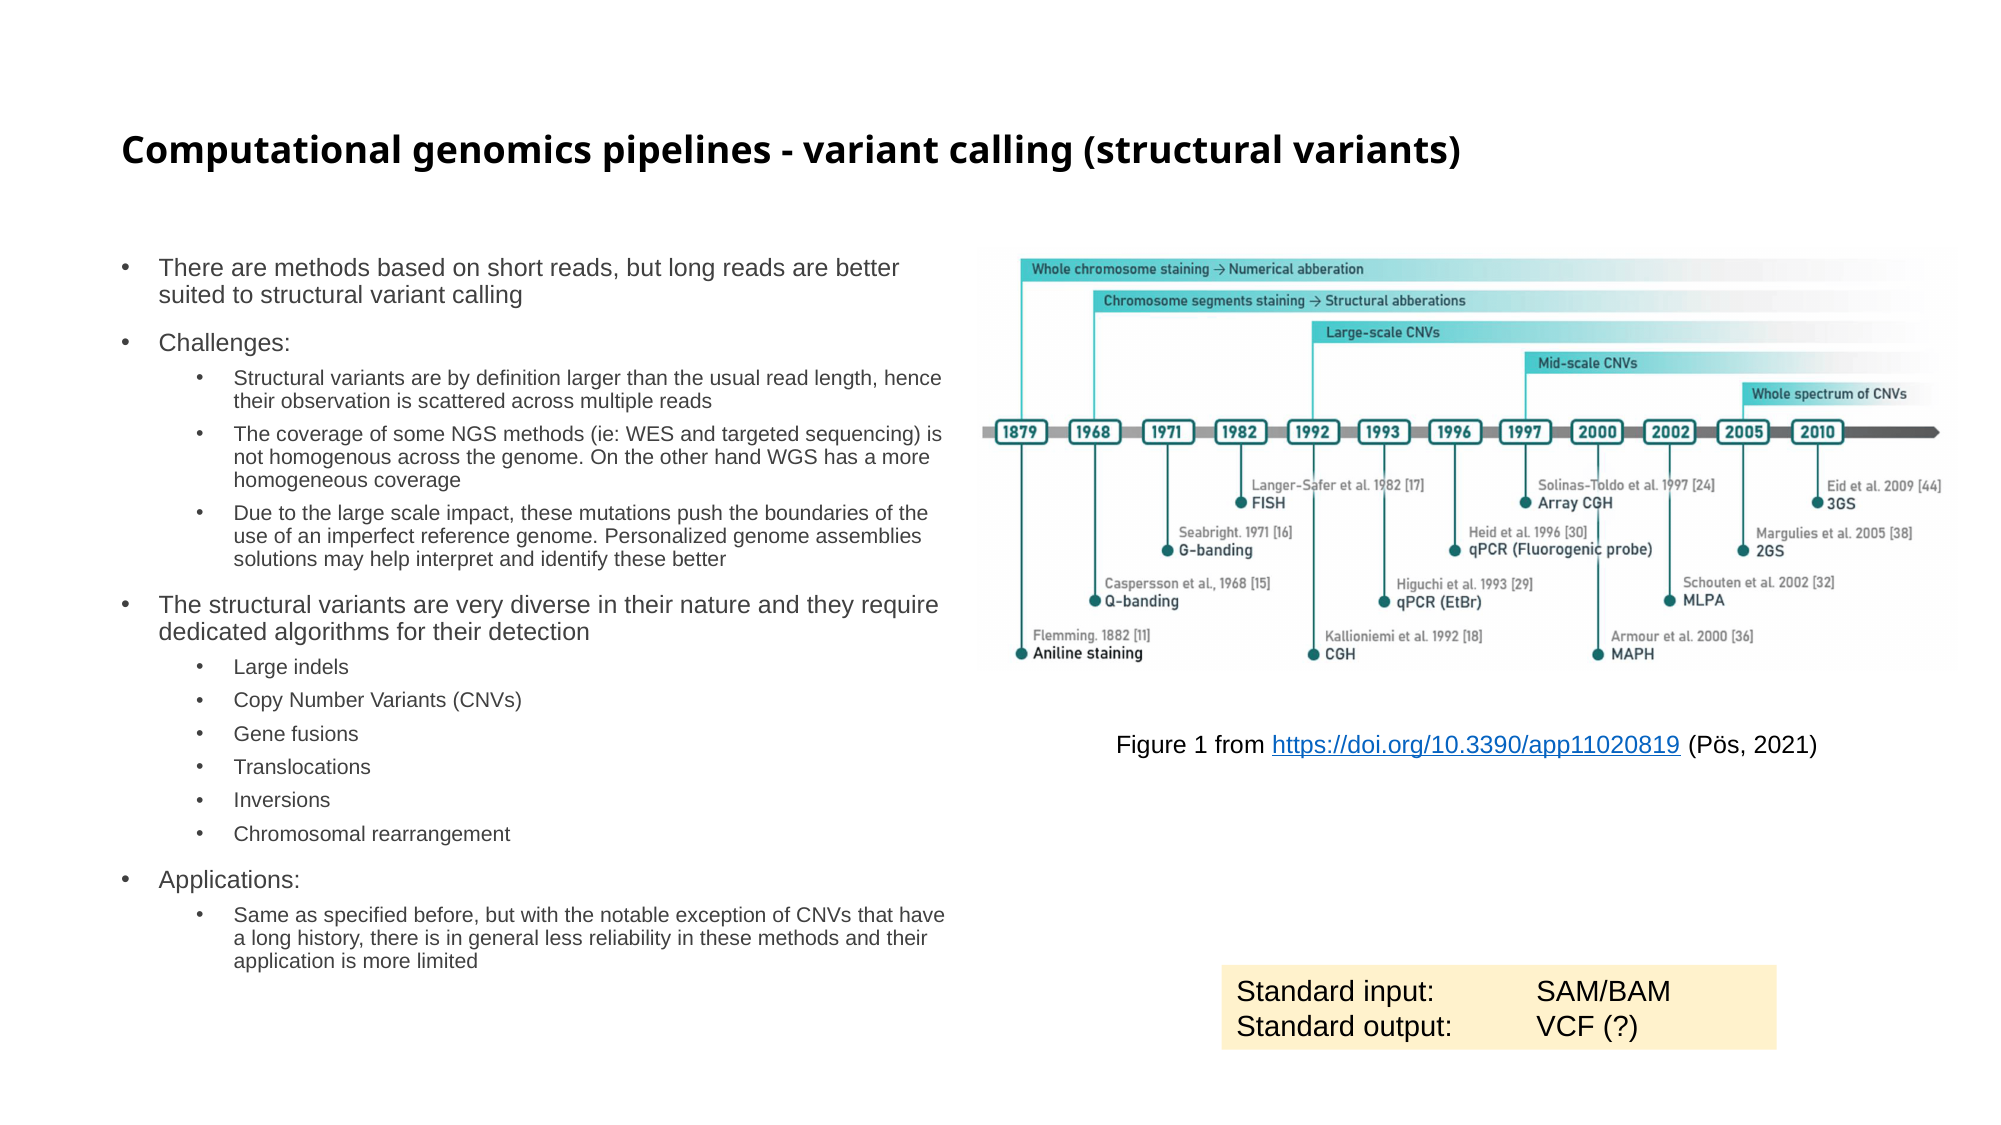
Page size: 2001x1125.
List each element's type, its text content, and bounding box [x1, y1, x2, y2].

text_box Standard input: SAM/BAM Standard output: VCF (?) [1221, 964, 1777, 1050]
picture [977, 247, 1958, 671]
text_box Figure 1 from https://doi.org/10.3390/app11020819 (Pös, 2021) [1101, 721, 1833, 766]
text_box There are methods based on short reads, but long reads are better suited to structural variant calling Challenges: Structural variants are by definition larger than the usual read length, hence their observation is scattered across multiple reads The coverage of some NGS methods (ie: WES and targeted sequencing) is not homogenous across the genome. On the other hand WGS has a more homogeneous coverage Due to the large scale impact, these mutations push the boundaries of the use of an imperfect reference genome. Personalized genome assemblies solutions may help interpret and identify these better The structural variants are very diverse in their nature and they require dedicated algorithms for their detection Large indels Copy Number Variants (CNVs) Gene fusions Translocations Inversions Chromosomal rearrangement Applications: Same as specified before, but with the notable exception of CNVs that have a long history, there is in general less reliability in these methods and their application is more limited [106, 247, 965, 1086]
title Computational genomics pipelines - variant calling (structural variants) [106, 42, 1832, 260]
